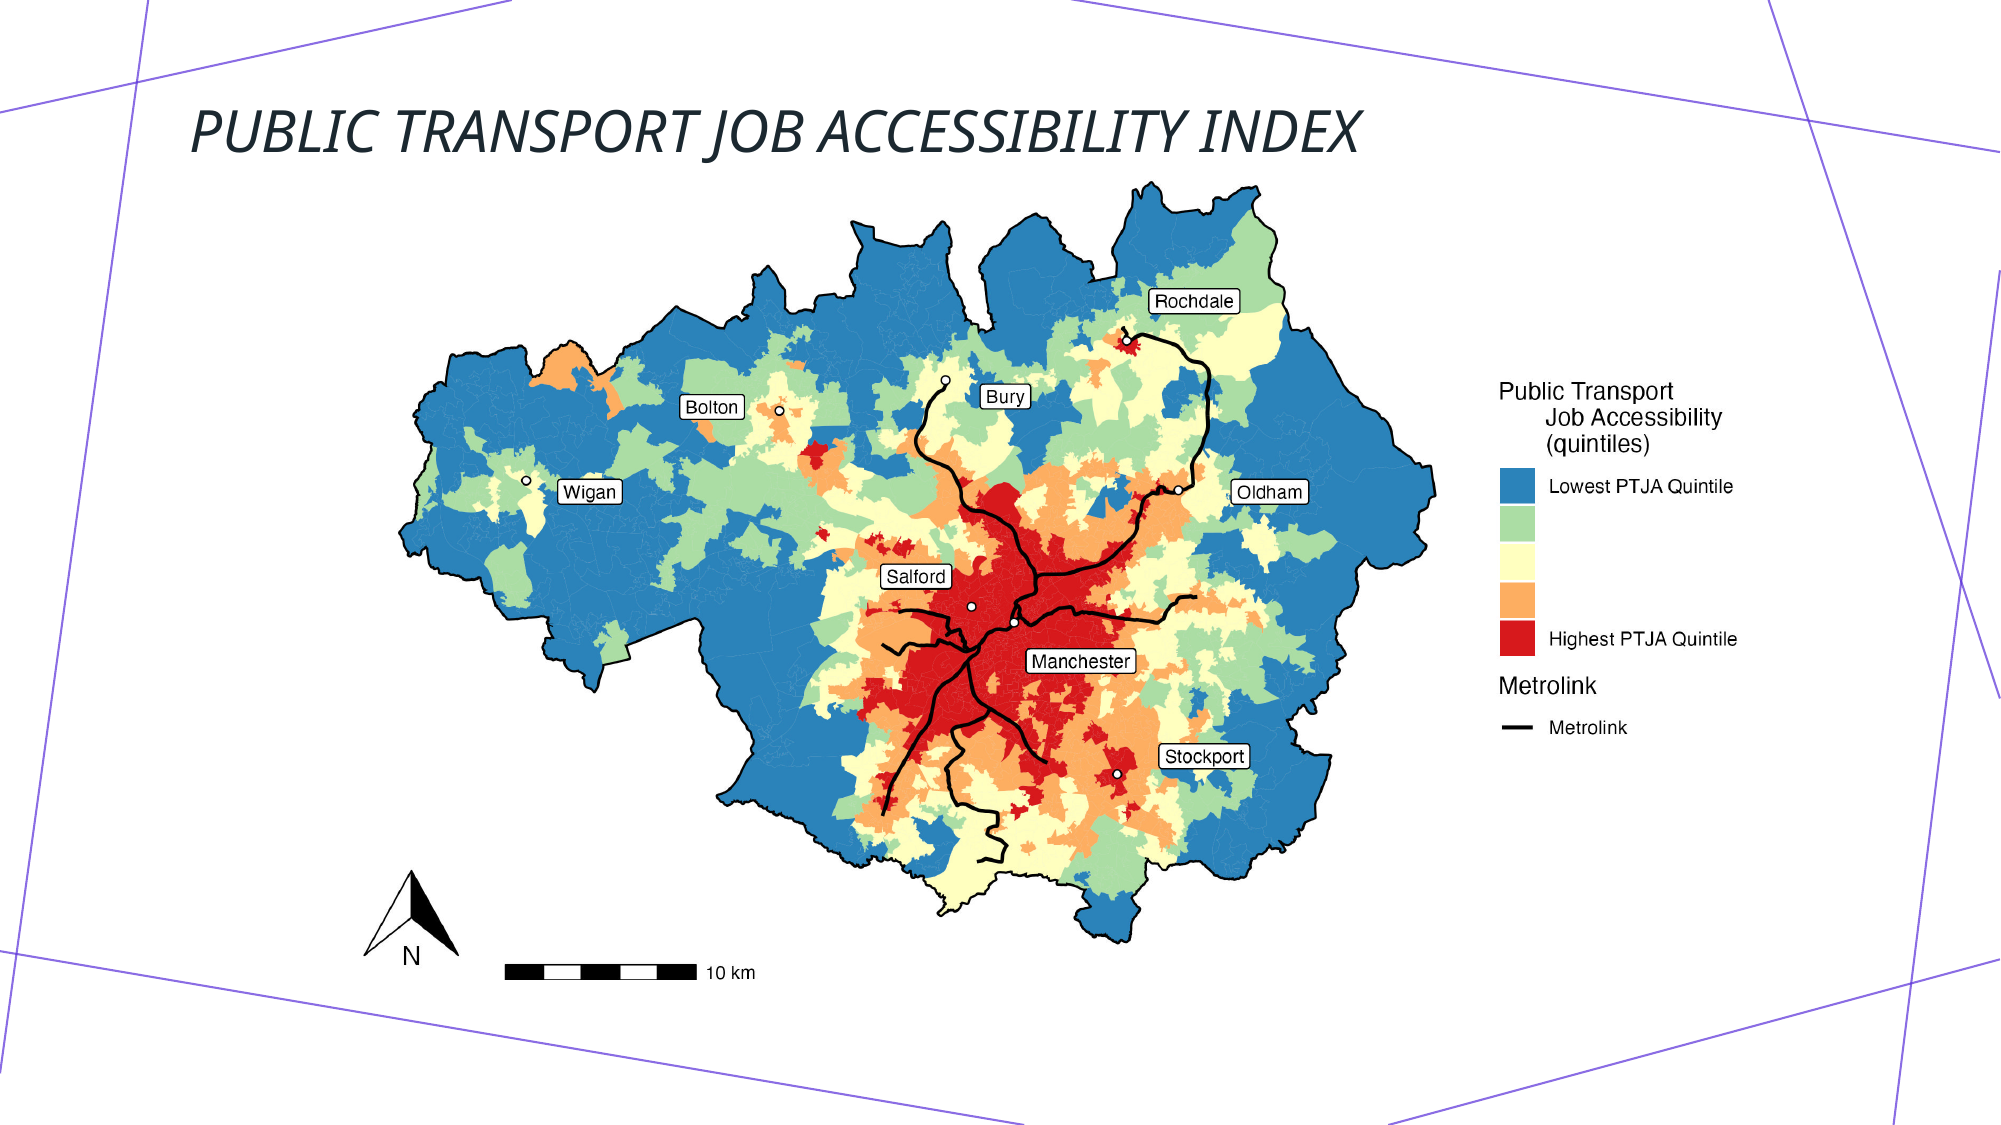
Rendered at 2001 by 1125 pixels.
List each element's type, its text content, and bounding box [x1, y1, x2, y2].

text_box Public transport job accessibility index [174, 32, 1722, 236]
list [295, 145, 1791, 980]
